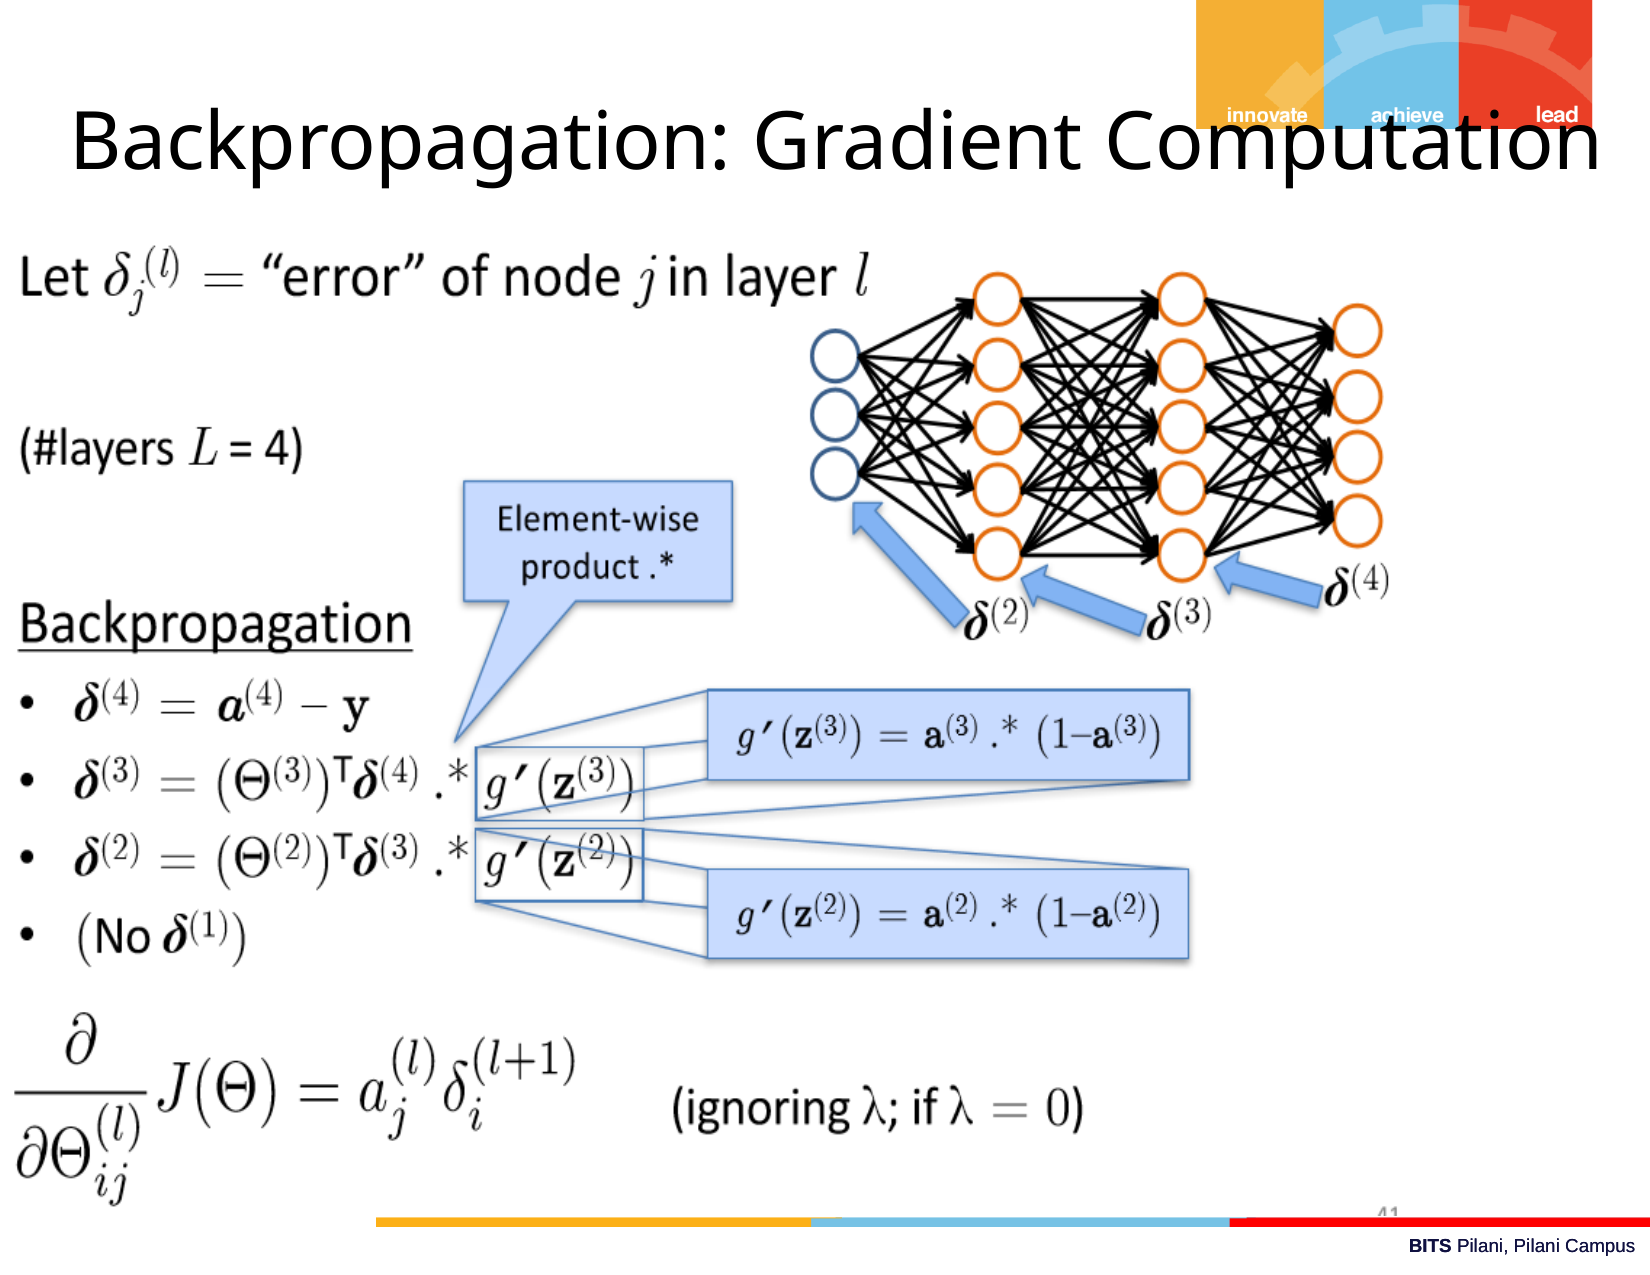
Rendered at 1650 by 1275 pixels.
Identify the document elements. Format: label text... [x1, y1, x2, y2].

picture [0, 224, 1413, 1216]
picture [1196, 0, 1593, 87]
title Backpropagation: Gradient Computation [54, 87, 1650, 199]
